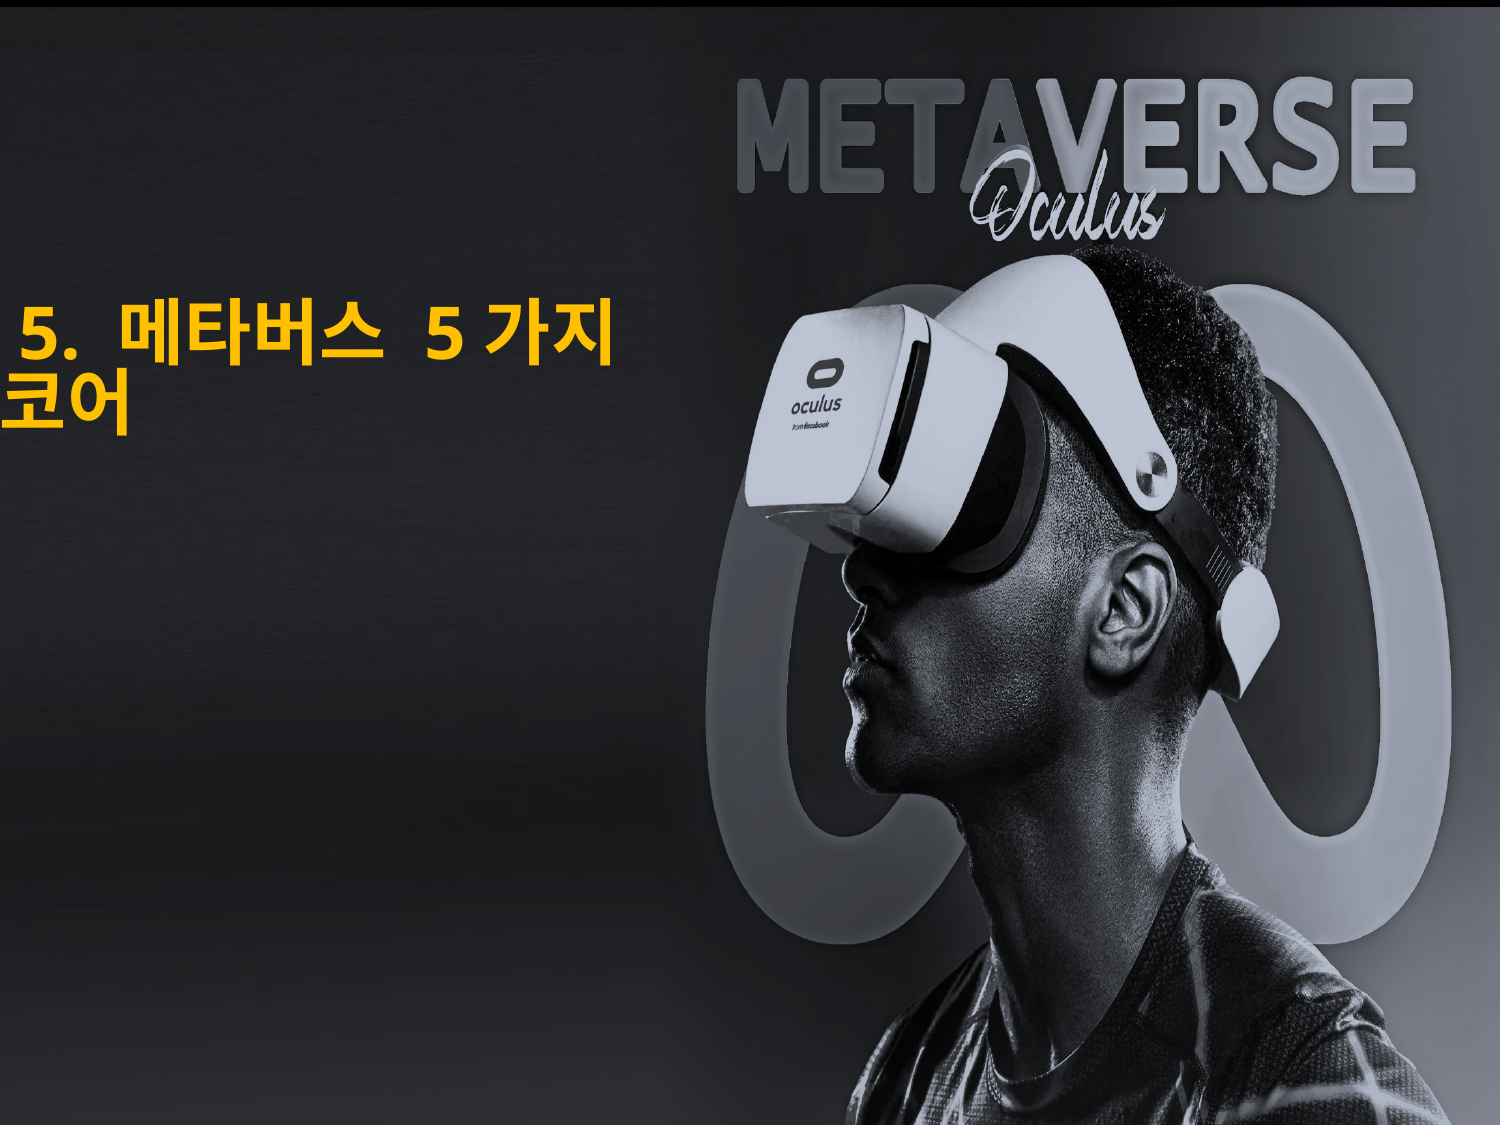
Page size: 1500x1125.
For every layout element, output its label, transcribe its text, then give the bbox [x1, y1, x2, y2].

text_box 5. 메타버스 5가지 코어 [0, 303, 758, 444]
